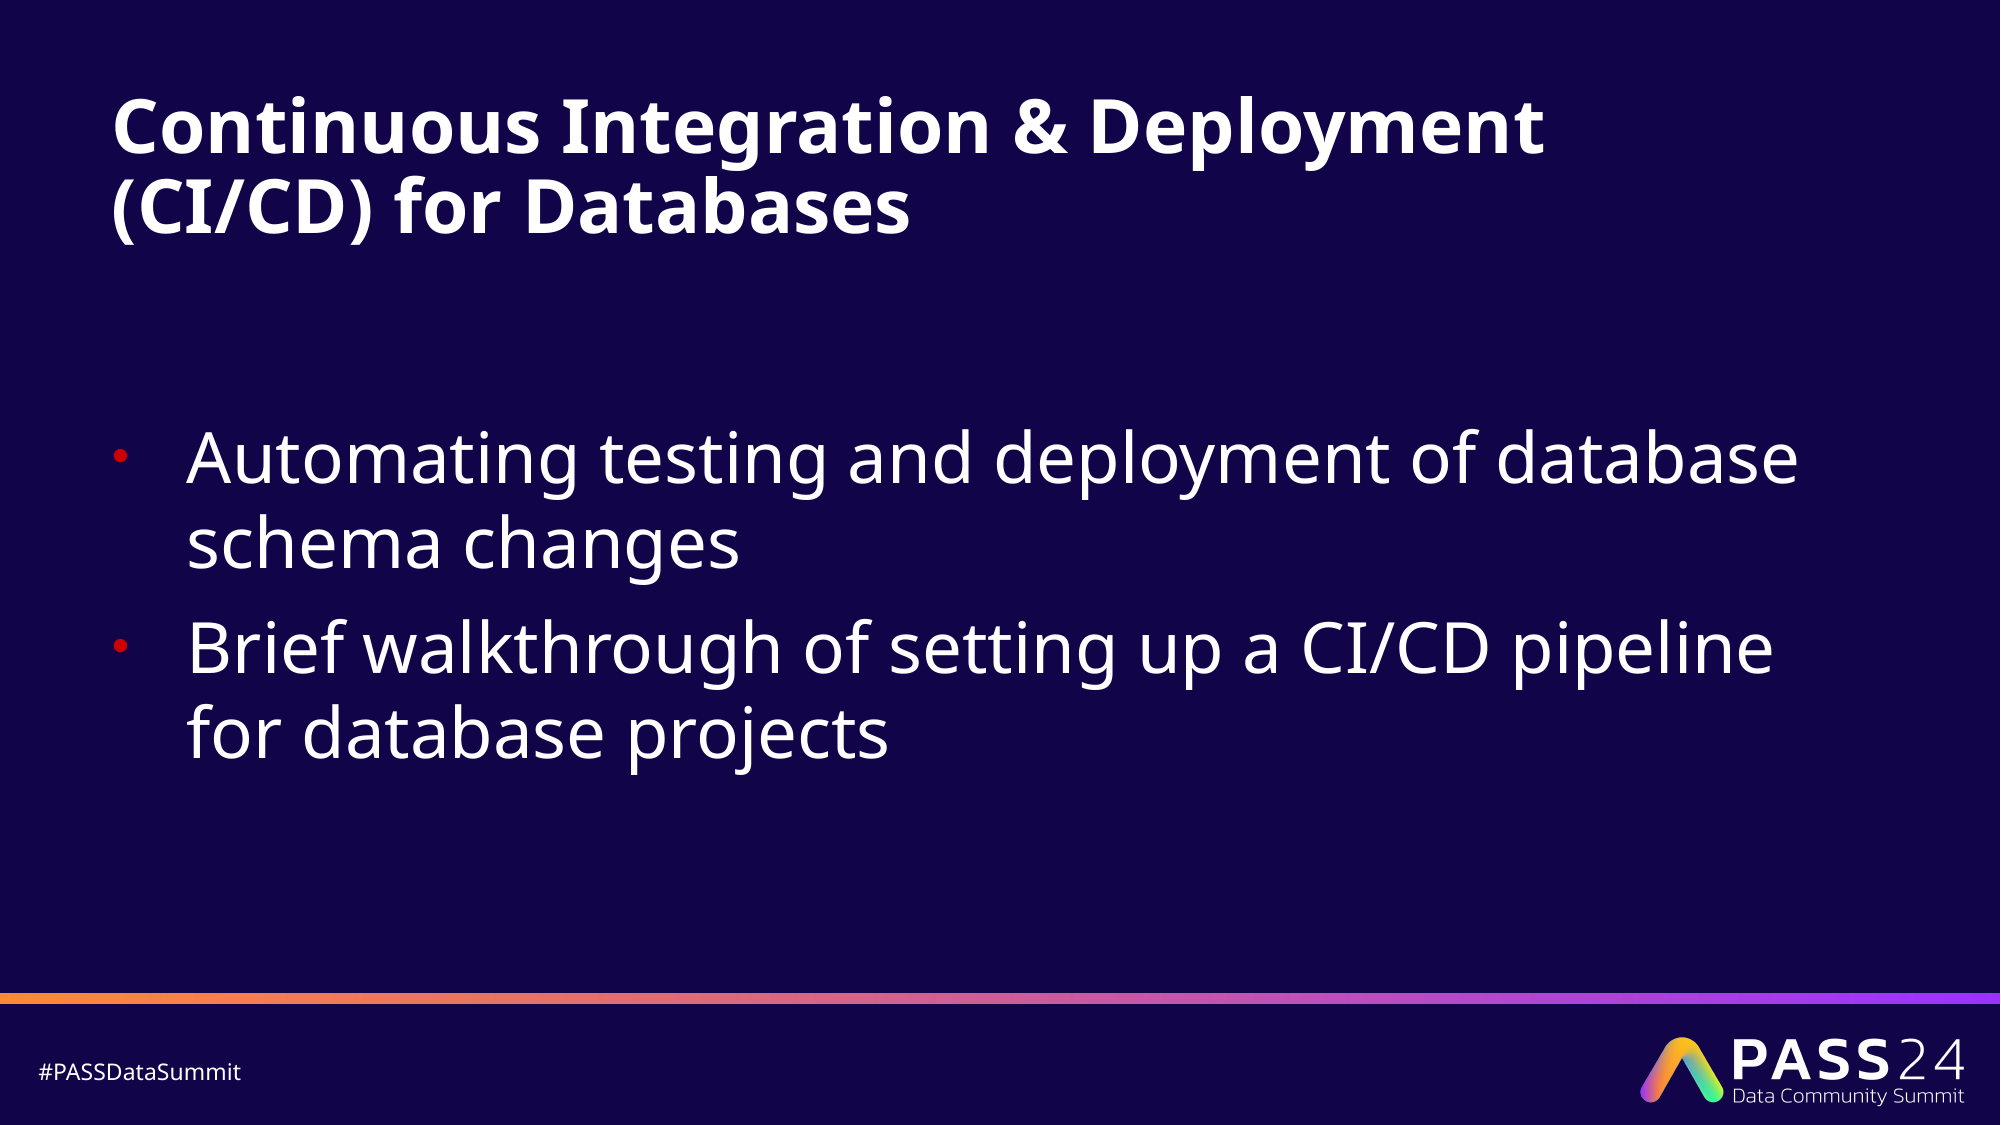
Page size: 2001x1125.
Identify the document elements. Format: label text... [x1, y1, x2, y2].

picture [1639, 1036, 1966, 1108]
title Continuous Integration & Deployment (CI/CD) for Databases [96, 80, 1642, 299]
list Automating testing and deployment of database schema changes Brief walkthrough of setting up a CI/CD pipeline for database projects [96, 299, 1822, 982]
